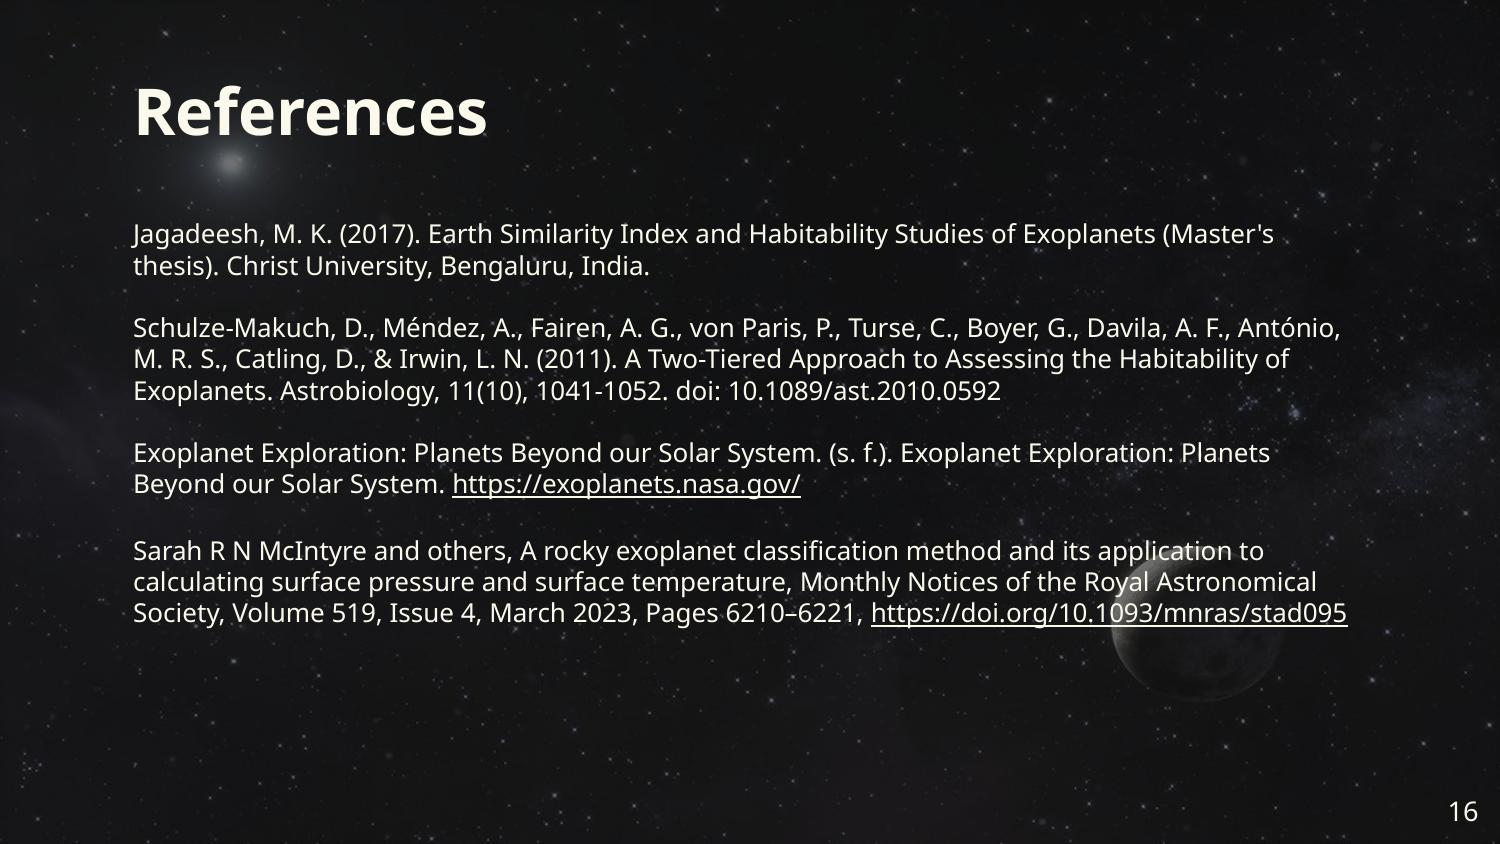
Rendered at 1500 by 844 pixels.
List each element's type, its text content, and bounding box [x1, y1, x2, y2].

slide_number ‹#› [1403, 779, 1494, 844]
title References [118, 55, 1382, 160]
list Jagadeesh, M. K. (2017). Earth Similarity Index and Habitability Studies of Exoplanets (Master's thesis). Christ University, Bengaluru, India. Schulze-Makuch, D., Méndez, A., Fairen, A. G., von Paris, P., Turse, C., Boyer, G., Davila, A. F., António, M. R. S., Catling, D., & Irwin, L. N. (2011). A Two-Tiered Approach to Assessing the Habitability of Exoplanets. Astrobiology, 11(10), 1041-1052. doi: 10.1089/ast.2010.0592 Exoplanet Exploration: Planets Beyond our Solar System. (s. f.). Exoplanet Exploration: Planets Beyond our Solar System. https://exoplanets.nasa.gov/ Sarah R N McIntyre and others, A rocky exoplanet classification method and its application to calculating surface pressure and surface temperature, Monthly Notices of the Royal Astronomical Society, Volume 519, Issue 4, March 2023, Pages 6210–6221, https://doi.org/10.1093/mnras/stad095 [118, 202, 1382, 756]
